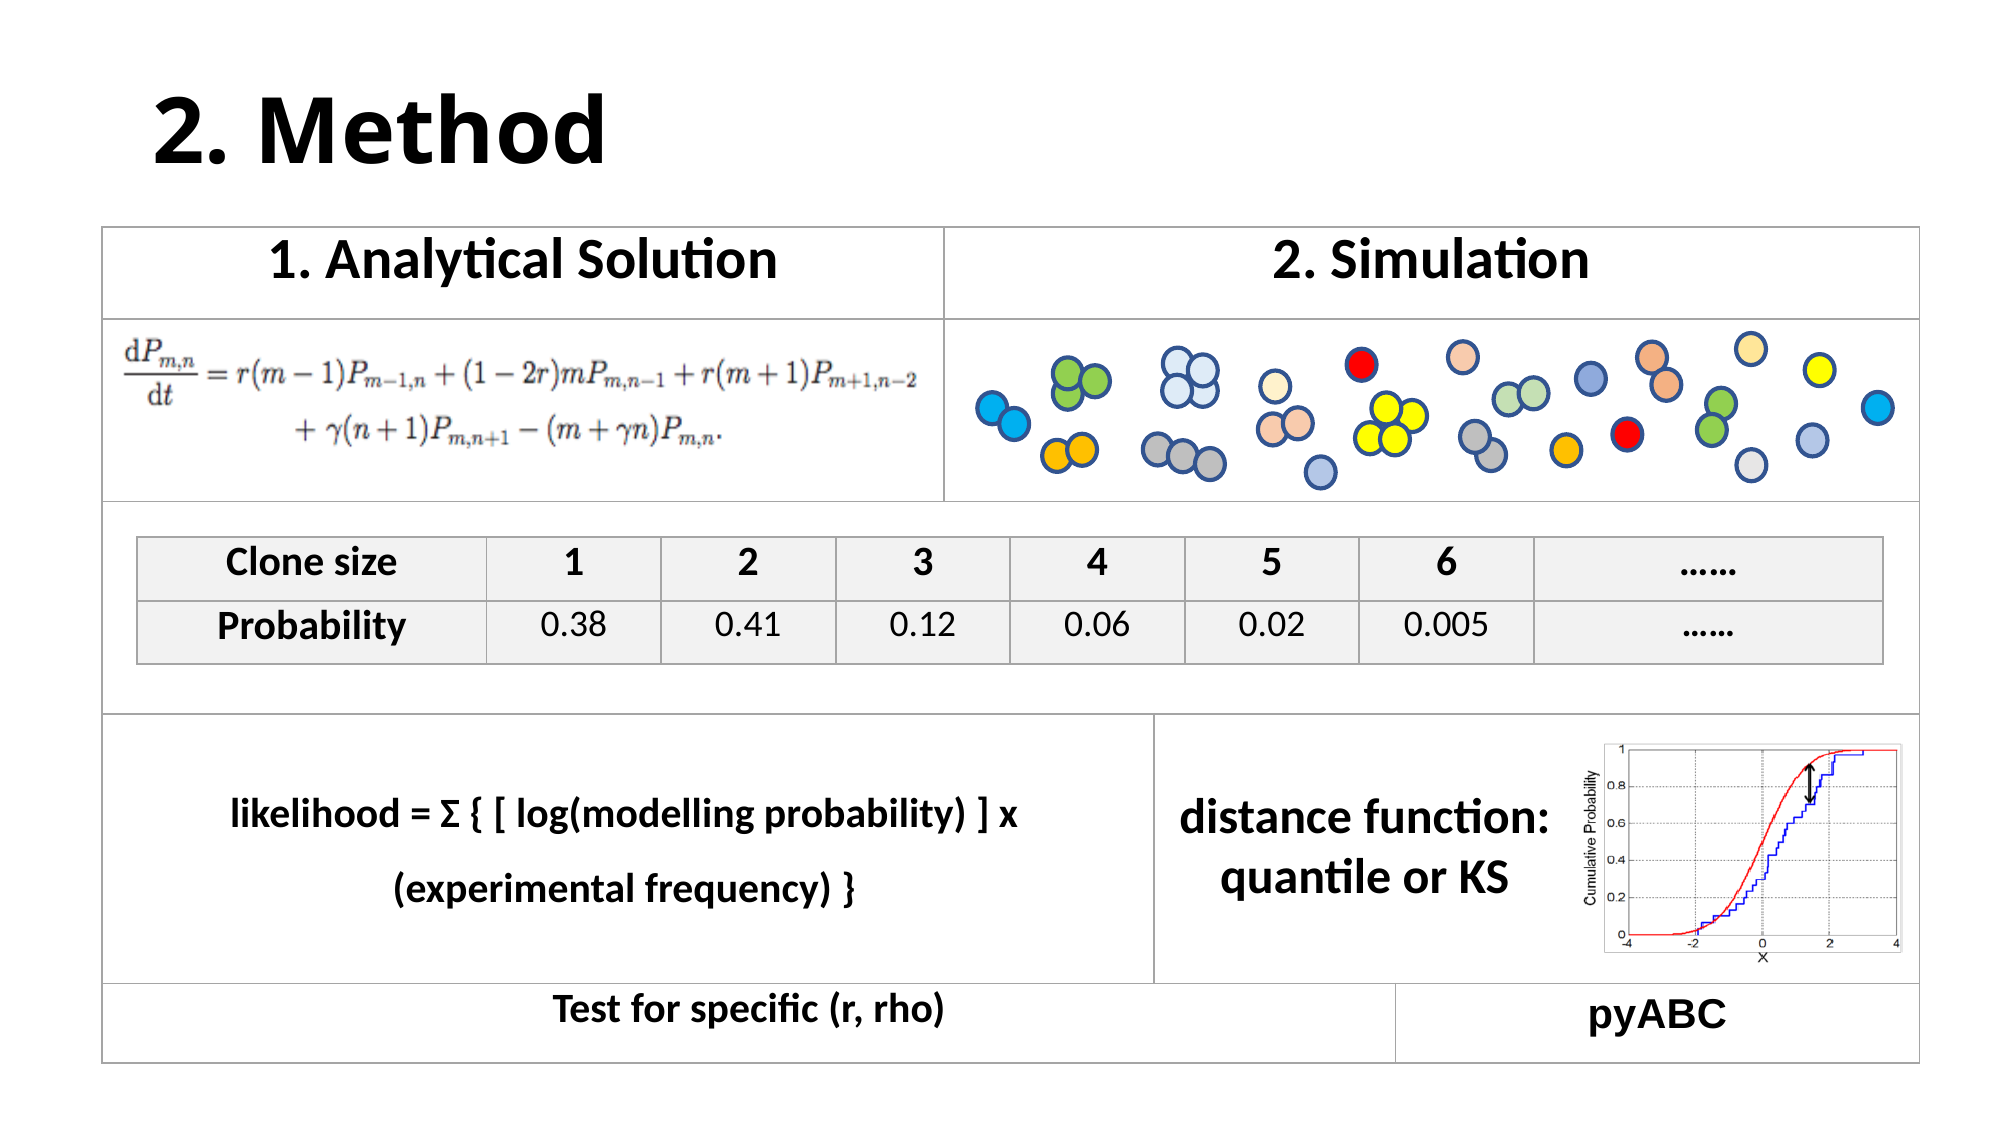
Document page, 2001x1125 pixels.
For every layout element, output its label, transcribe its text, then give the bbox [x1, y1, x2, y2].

text_box [1160, 345, 1193, 377]
text_box [1344, 346, 1379, 383]
text_box [1140, 431, 1173, 468]
text_box [975, 390, 1010, 427]
table_cell [103, 715, 1153, 983]
table_header …… [1535, 538, 1882, 600]
table_header 3 [837, 538, 1009, 600]
table_cell 0.06 [1011, 602, 1184, 663]
table_cell 0.005 [1360, 602, 1533, 663]
table_cell 0.12 [837, 602, 1009, 663]
table_header 2 [662, 538, 835, 600]
table_header 2. Simulation [945, 228, 1919, 318]
text_box [1185, 352, 1220, 389]
table_header 5 [1186, 538, 1358, 600]
text_box likelihood = Σ { [ log(modelling probability) ] x (experimental frequency) } [106, 753, 1143, 958]
text_box [1258, 368, 1293, 405]
table_header Clone size [138, 538, 486, 600]
text_box [1400, 397, 1430, 435]
table_cell 0.02 [1186, 602, 1358, 663]
text_box [1734, 447, 1769, 484]
text_box [1573, 360, 1608, 397]
table_cell [1155, 715, 1919, 983]
text_box [1634, 339, 1670, 376]
text_box [1457, 418, 1493, 455]
table_cell Test for specific (r, rho) [103, 984, 1395, 1062]
text_box [1303, 454, 1338, 491]
text_box [1369, 390, 1404, 427]
picture [1575, 743, 1903, 970]
text_box [1516, 375, 1551, 412]
text_box [1050, 384, 1085, 412]
text_box distance function: quantile or KS [1162, 775, 1568, 911]
text_box [997, 405, 1032, 443]
text_box [1610, 416, 1645, 453]
text_box [1160, 372, 1195, 409]
text_box [1445, 339, 1480, 376]
text_box 2. Method [137, 59, 1863, 208]
text_box [1165, 438, 1199, 475]
table_cell pyABC [1396, 984, 1919, 1062]
text_box [1549, 432, 1584, 469]
table_header 6 [1360, 538, 1533, 600]
table_cell [103, 320, 943, 501]
text_box [1802, 352, 1837, 389]
table_header 1 [487, 538, 660, 600]
text_box [1474, 437, 1509, 474]
text_box [1050, 355, 1084, 392]
table_cell Probability [138, 602, 486, 663]
text_box [1065, 431, 1100, 468]
text_box [1352, 420, 1382, 457]
text_box [1694, 411, 1729, 449]
text_box [1649, 366, 1684, 403]
text_box [1733, 330, 1769, 368]
text_box [1077, 363, 1113, 400]
table_header 4 [1011, 538, 1184, 600]
text_box [1491, 381, 1523, 418]
text_box [1704, 385, 1739, 421]
text_box [1280, 405, 1315, 442]
text_box [1040, 437, 1072, 474]
text_box [1255, 411, 1288, 448]
table_cell 0.38 [487, 602, 660, 663]
text_box [1190, 381, 1220, 409]
table_cell 0.41 [662, 602, 835, 663]
table_header 1. Analytical Solution [103, 228, 943, 318]
picture [110, 322, 932, 461]
text_box [1860, 389, 1895, 427]
text_box [1192, 445, 1228, 483]
table_cell …… [1535, 602, 1882, 663]
text_box [1795, 422, 1830, 459]
table_cell [945, 320, 1919, 501]
text_box [1377, 421, 1413, 458]
table_cell [103, 502, 1919, 713]
